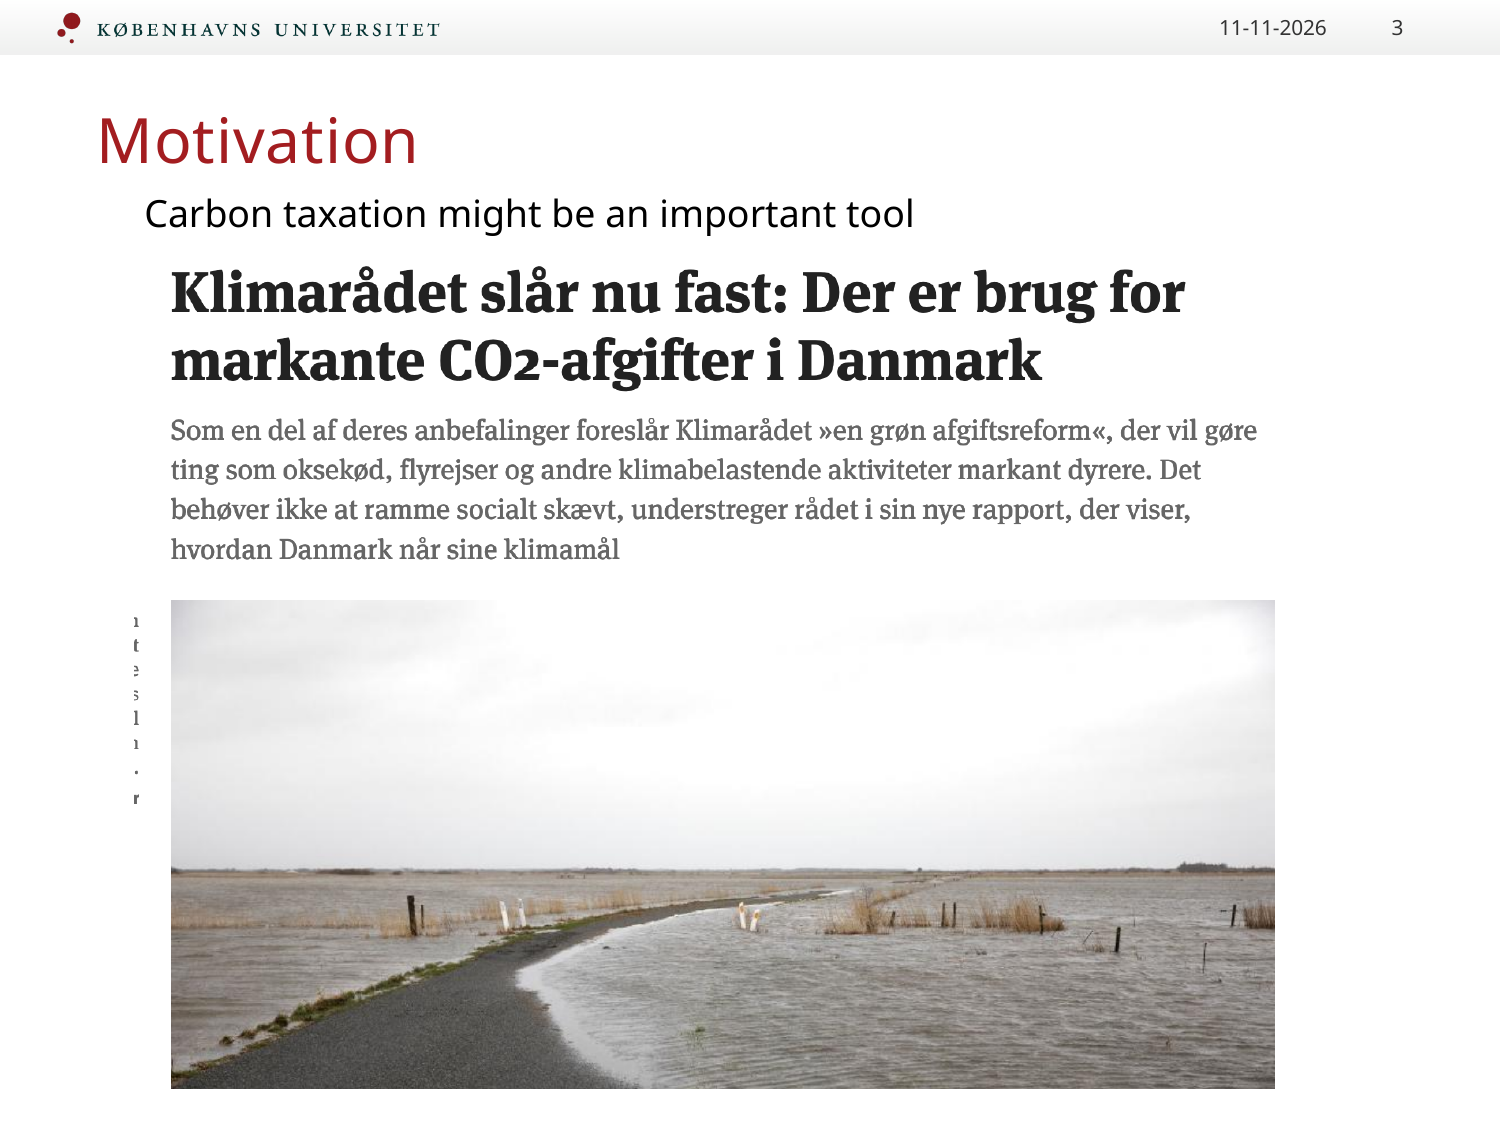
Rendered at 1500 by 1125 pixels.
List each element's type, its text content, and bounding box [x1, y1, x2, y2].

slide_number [1193, 14, 1327, 43]
text_box Carbon taxation might be an important tool [129, 182, 931, 243]
slide_number 3 [1341, 14, 1404, 43]
picture [91, 15, 476, 42]
title Motivation [96, 101, 1404, 244]
picture [134, 243, 1300, 1089]
